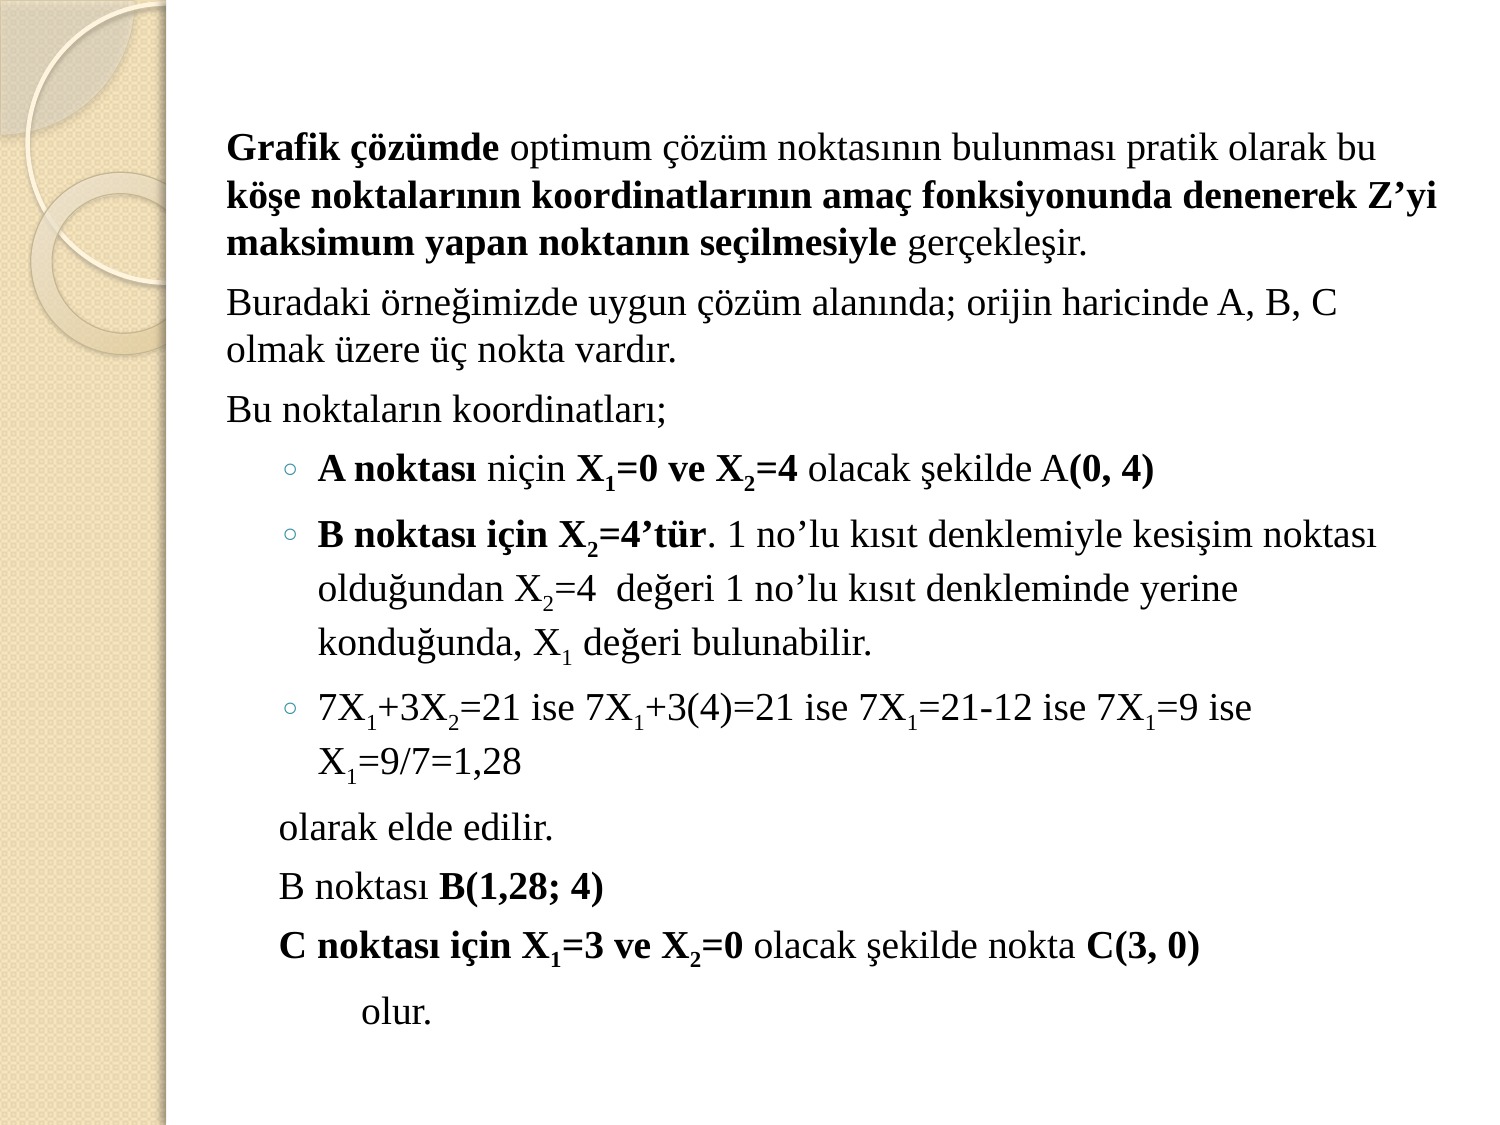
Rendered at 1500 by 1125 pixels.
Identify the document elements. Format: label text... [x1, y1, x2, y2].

list Grafik çözümde optimum çözüm noktasının bulunması pratik olarak bu köşe noktalarının koordinatlarının amaç fonksiyonunda denenerek Z’yi maksimum yapan noktanın seçilmesiyle gerçekleşir. Buradaki örneğimizde uygun çözüm alanında; orijin haricinde A, B, C olmak üzere üç nokta vardır. Bu noktaların koordinatları; A noktası niçin X1=0 ve X2=4 olacak şekilde A(0, 4) B noktası için X2=4’tür. 1 no’lu kısıt denklemiyle kesişim noktası olduğundan X2=4 değeri 1 no’lu kısıt denkleminde yerine konduğunda, X1 değeri bulunabilir. 7X1+3X2=21 ise 7X1+3(4)=21 ise 7X1=21-12 ise 7X1=9 ise X1=9/7=1,28 olarak elde edilir. B noktası B(1,28; 4) C noktası için X1=3 ve X2=0 olacak şekilde nokta C(3, 0) olur. [183, 113, 1461, 1024]
